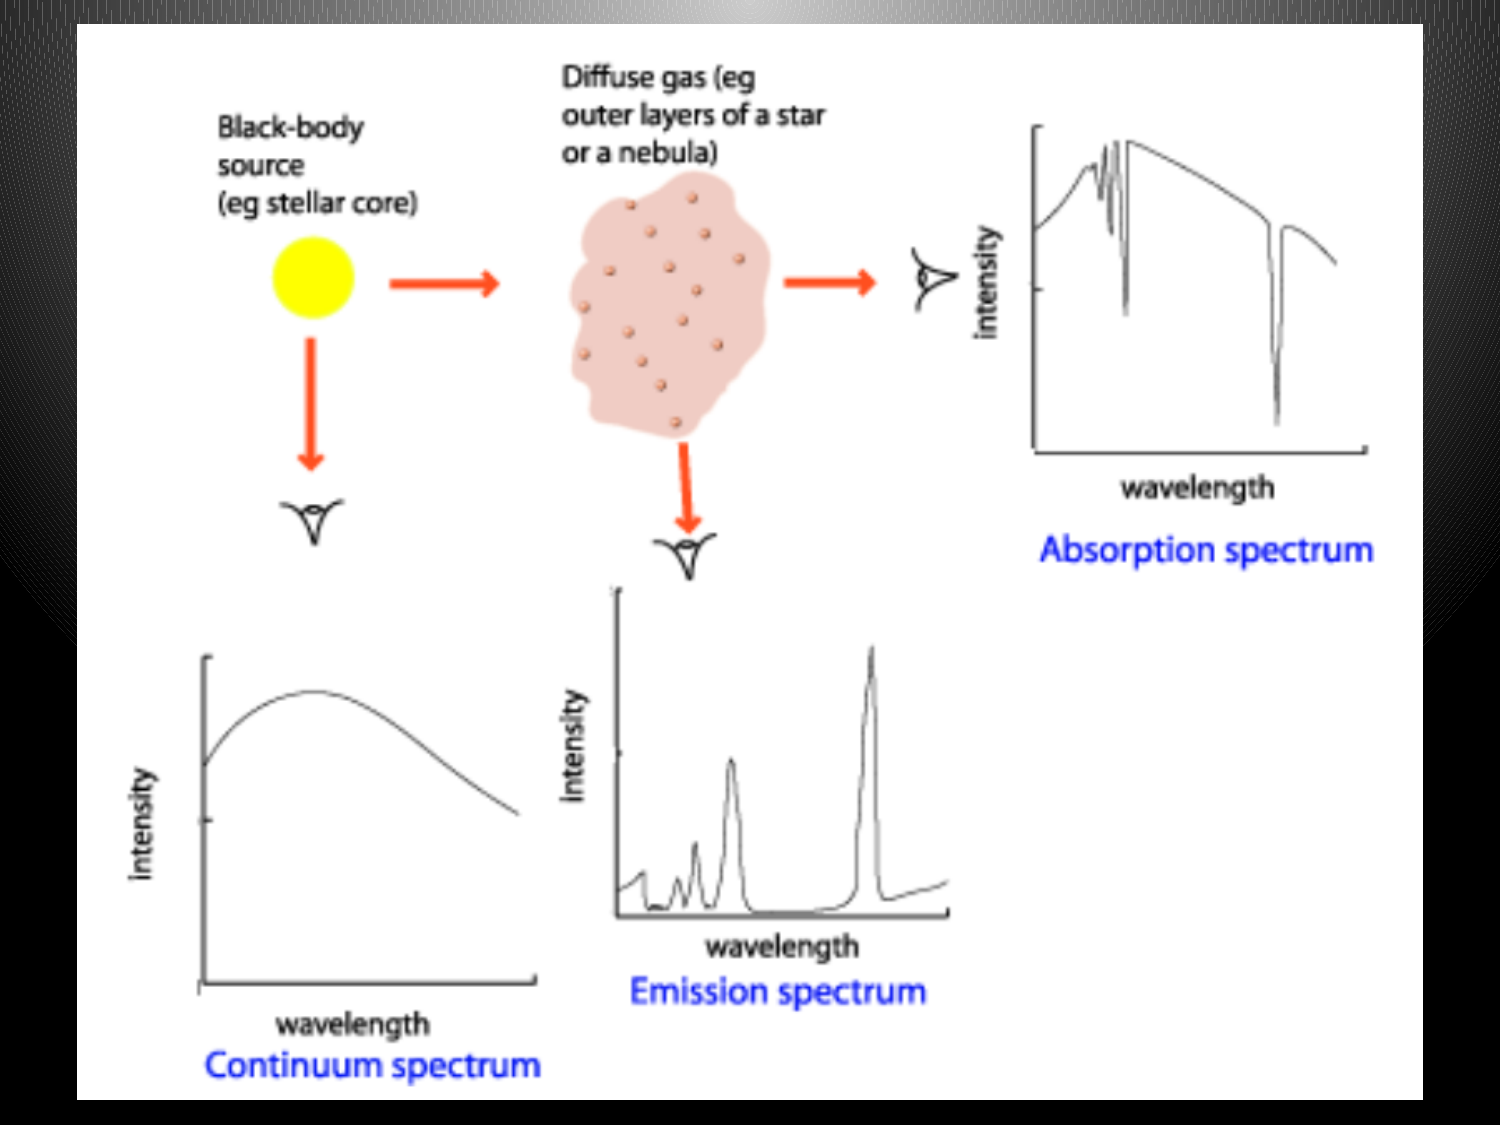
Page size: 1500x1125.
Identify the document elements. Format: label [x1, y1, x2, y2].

picture [77, 24, 1423, 1101]
